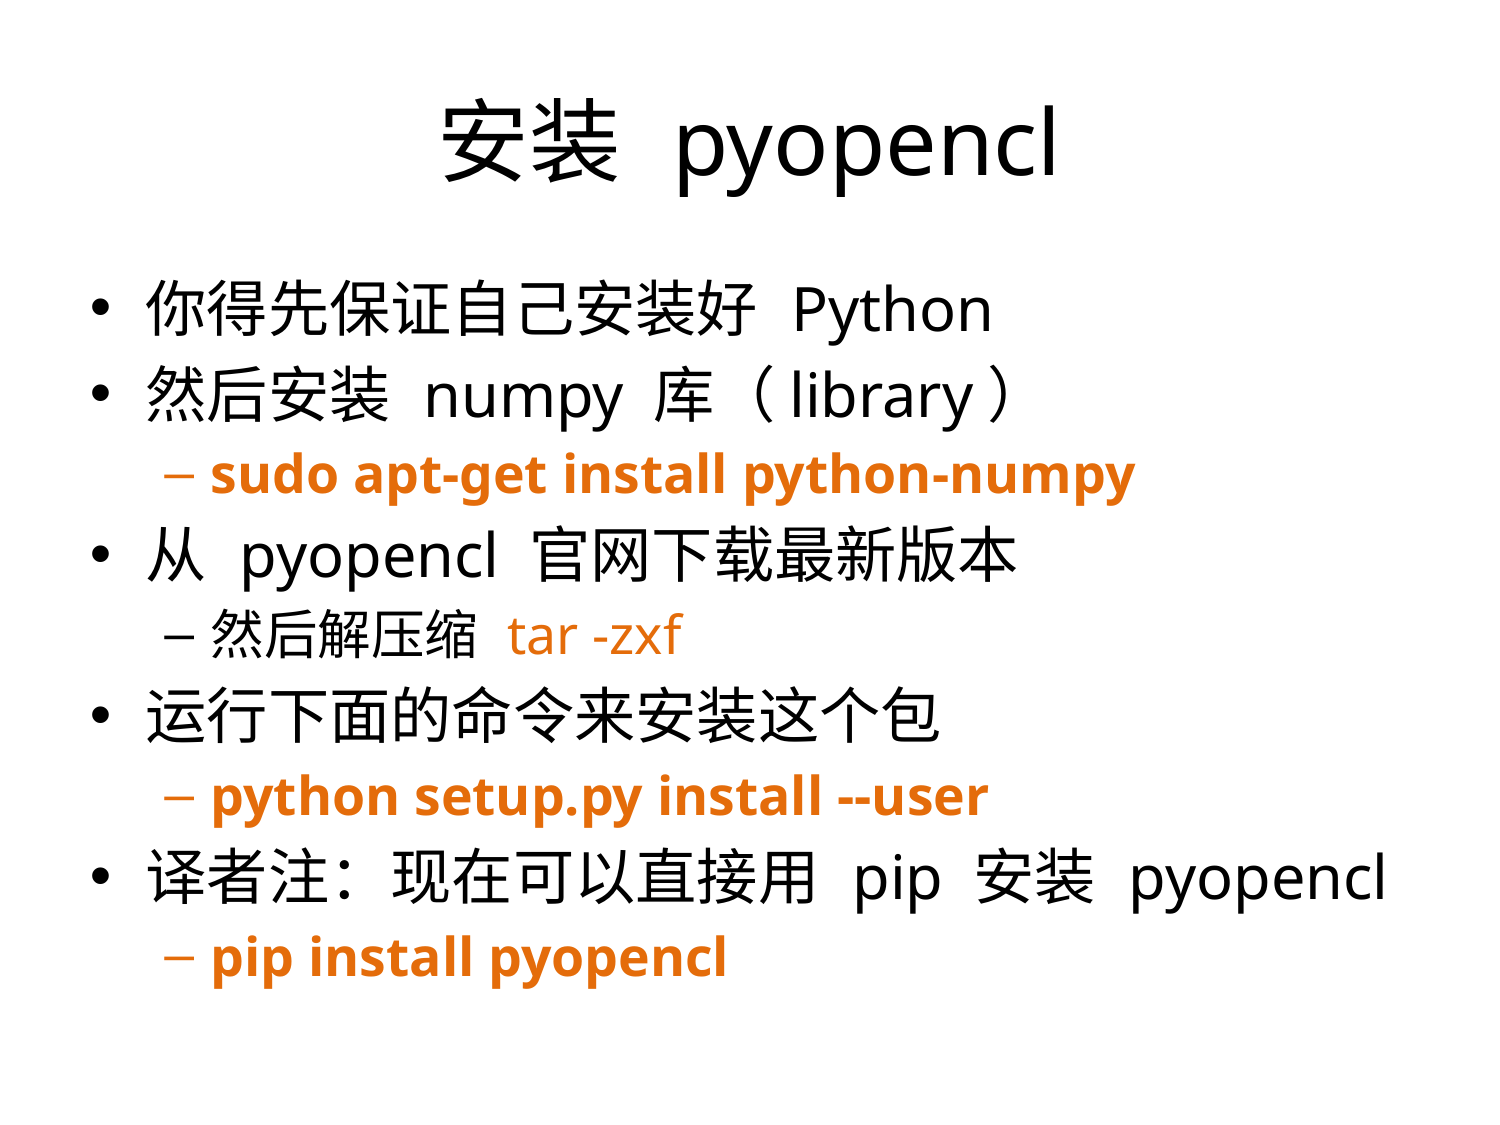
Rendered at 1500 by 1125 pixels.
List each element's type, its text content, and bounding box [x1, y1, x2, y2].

text_box 安装 pyopencl [74, 45, 1425, 233]
text_box 你得先保证自己安装好 Python 然后安装 numpy 库（library） sudo apt-get install python-numpy 从 pyopencl 官网下载最新版本 然后解压缩 tar -zxf 运行下面的命令来安装这个包 python setup.py install --user 译者注：现在可以直接用 pip 安装 pyopencl pip install pyopencl [74, 262, 1425, 1005]
